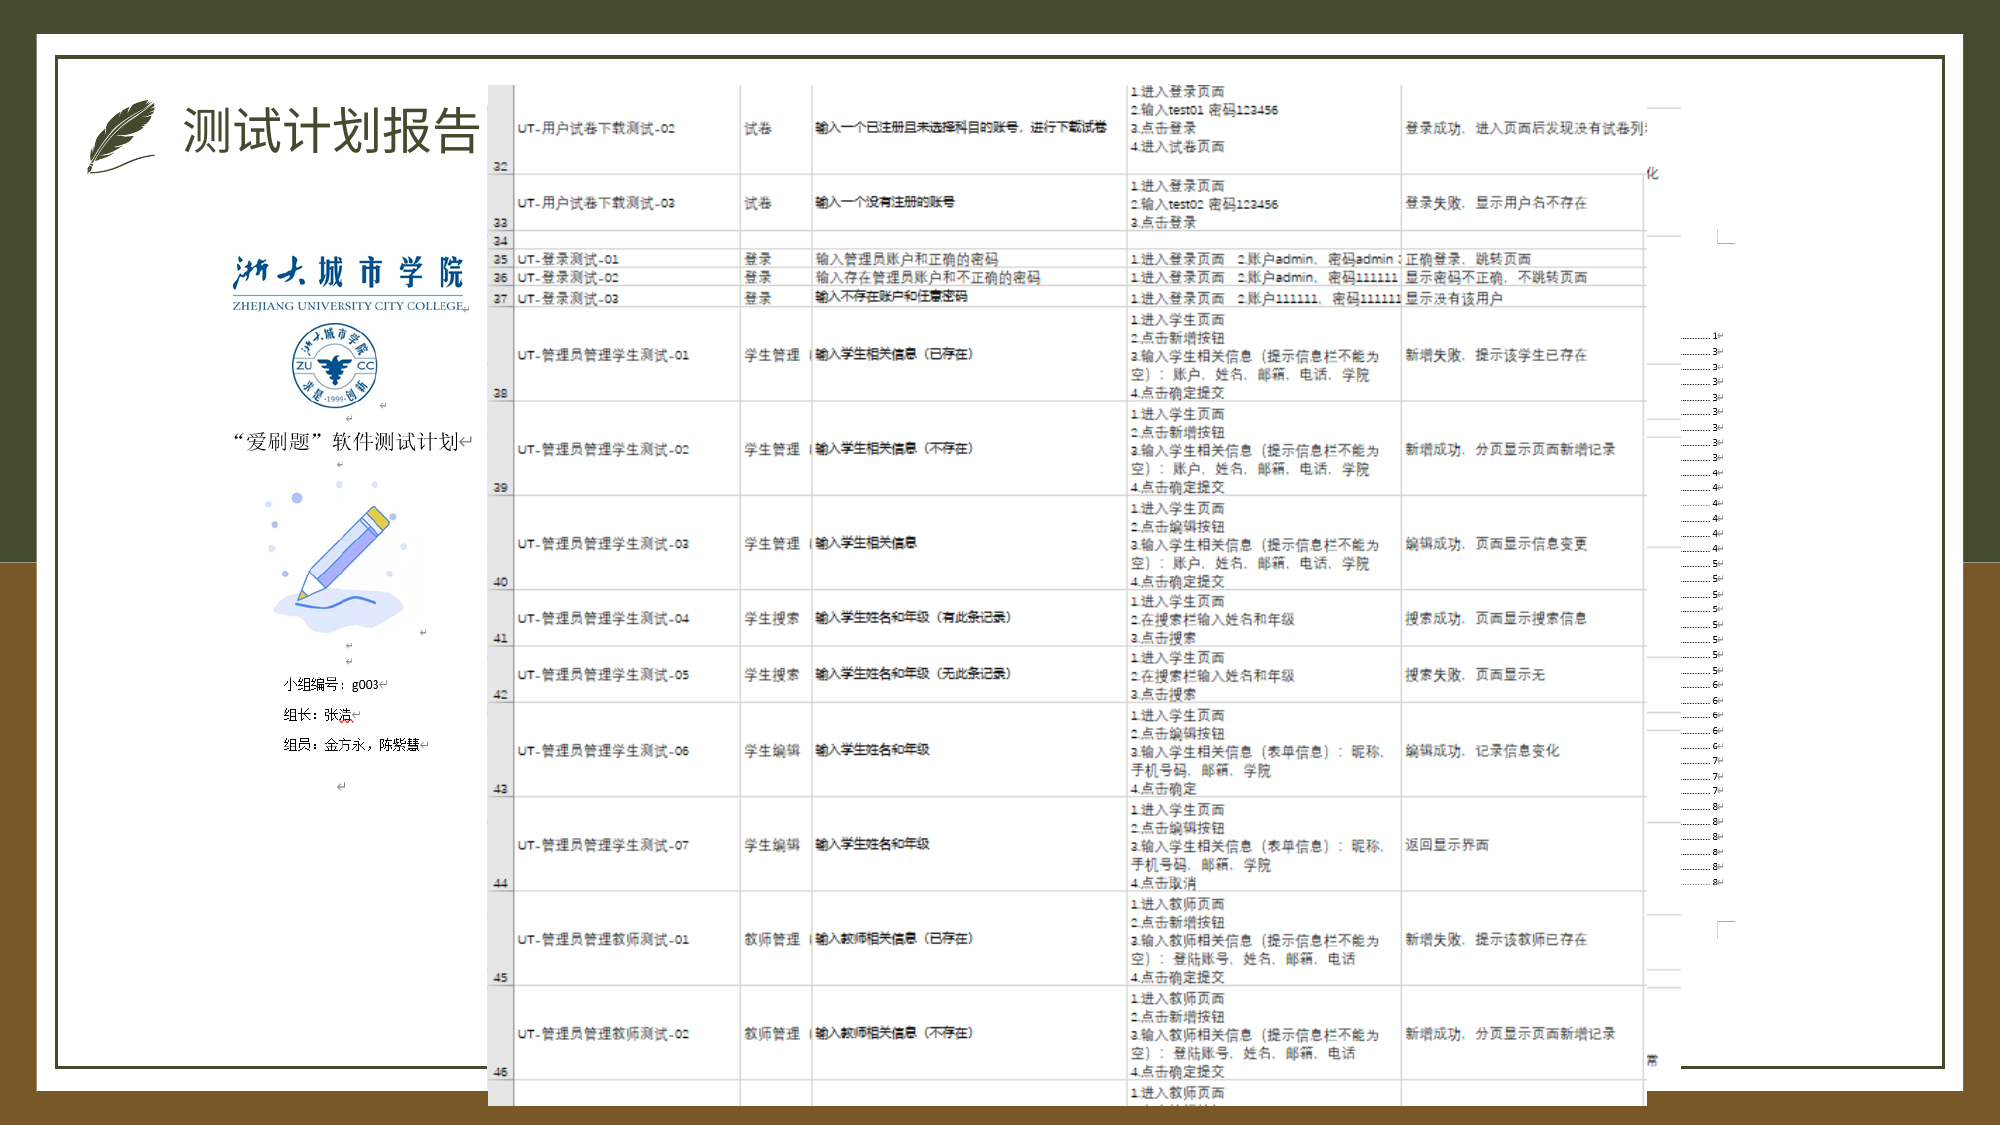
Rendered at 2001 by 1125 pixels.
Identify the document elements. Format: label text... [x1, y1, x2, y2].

title 测试计划报告 [167, 96, 488, 170]
picture [212, 85, 1751, 1106]
